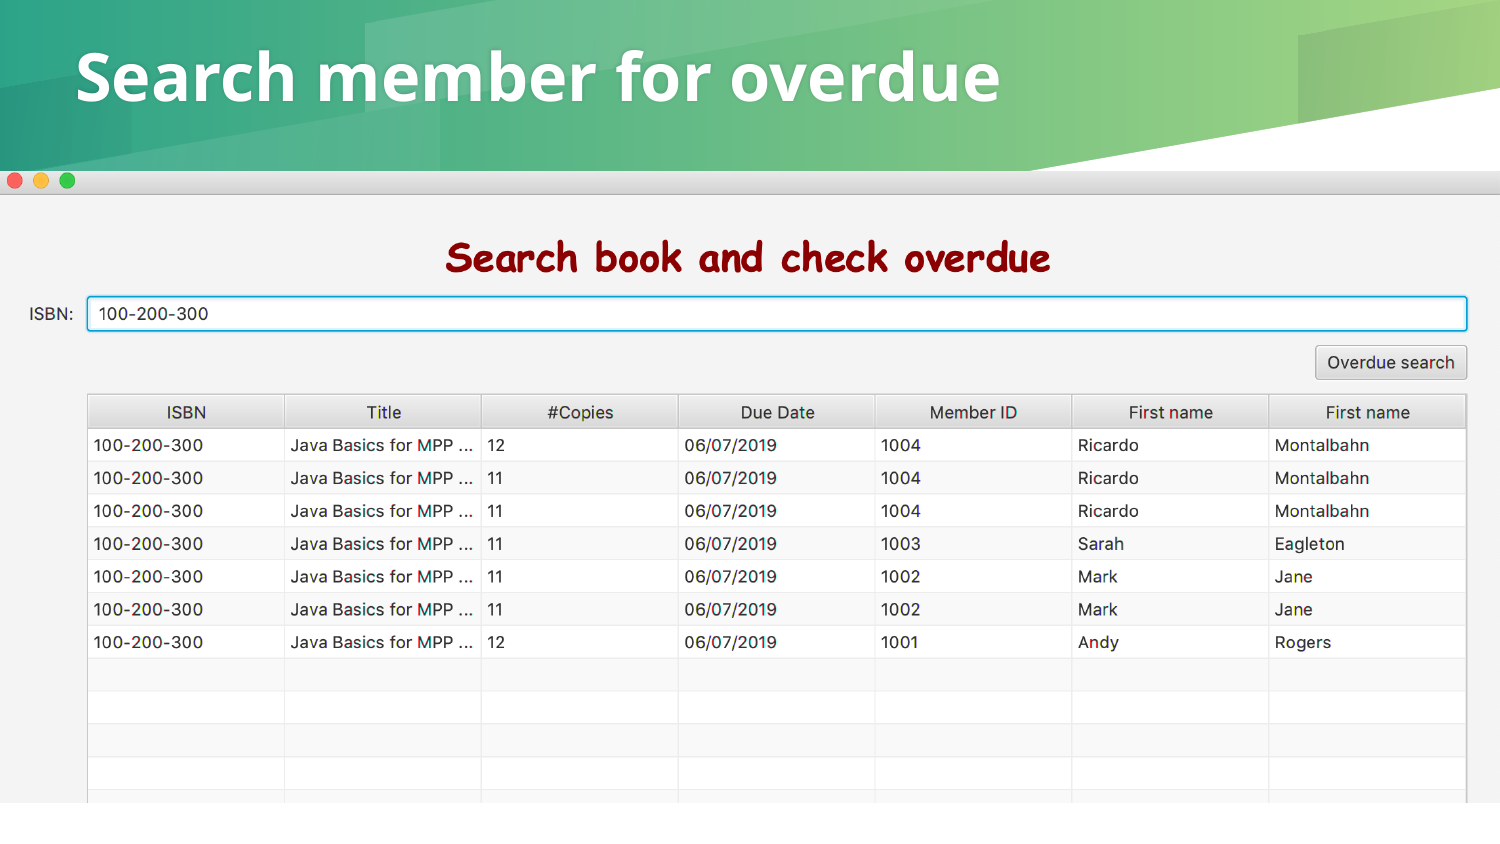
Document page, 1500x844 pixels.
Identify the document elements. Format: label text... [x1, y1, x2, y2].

picture [0, 170, 1500, 803]
text_box Search member for overdue [74, 34, 1479, 115]
